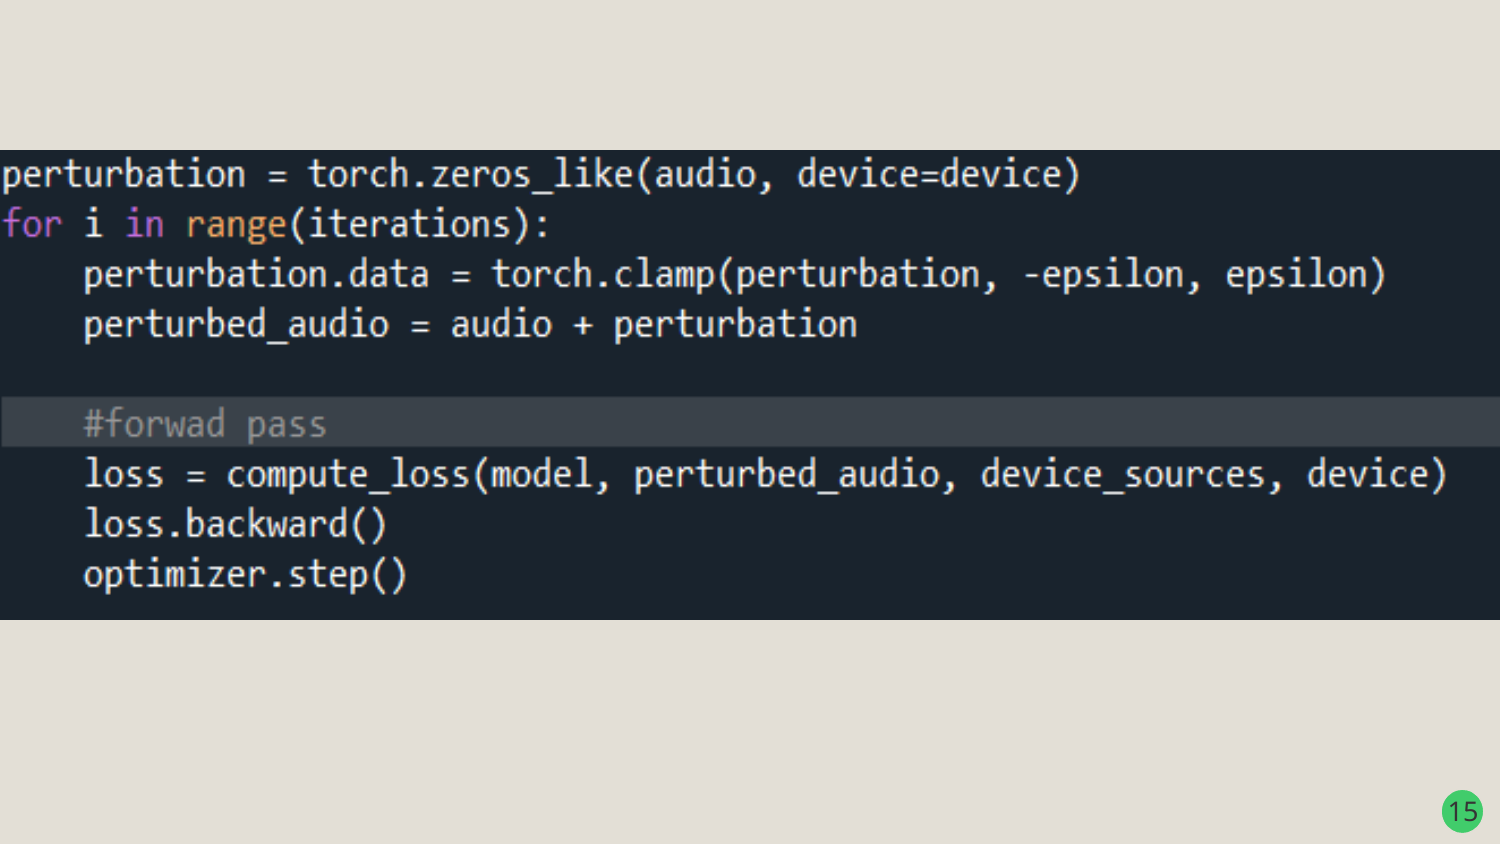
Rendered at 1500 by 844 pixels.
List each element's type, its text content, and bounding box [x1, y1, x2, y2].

picture [0, 150, 1500, 620]
slide_number ‹#› [1403, 779, 1494, 844]
